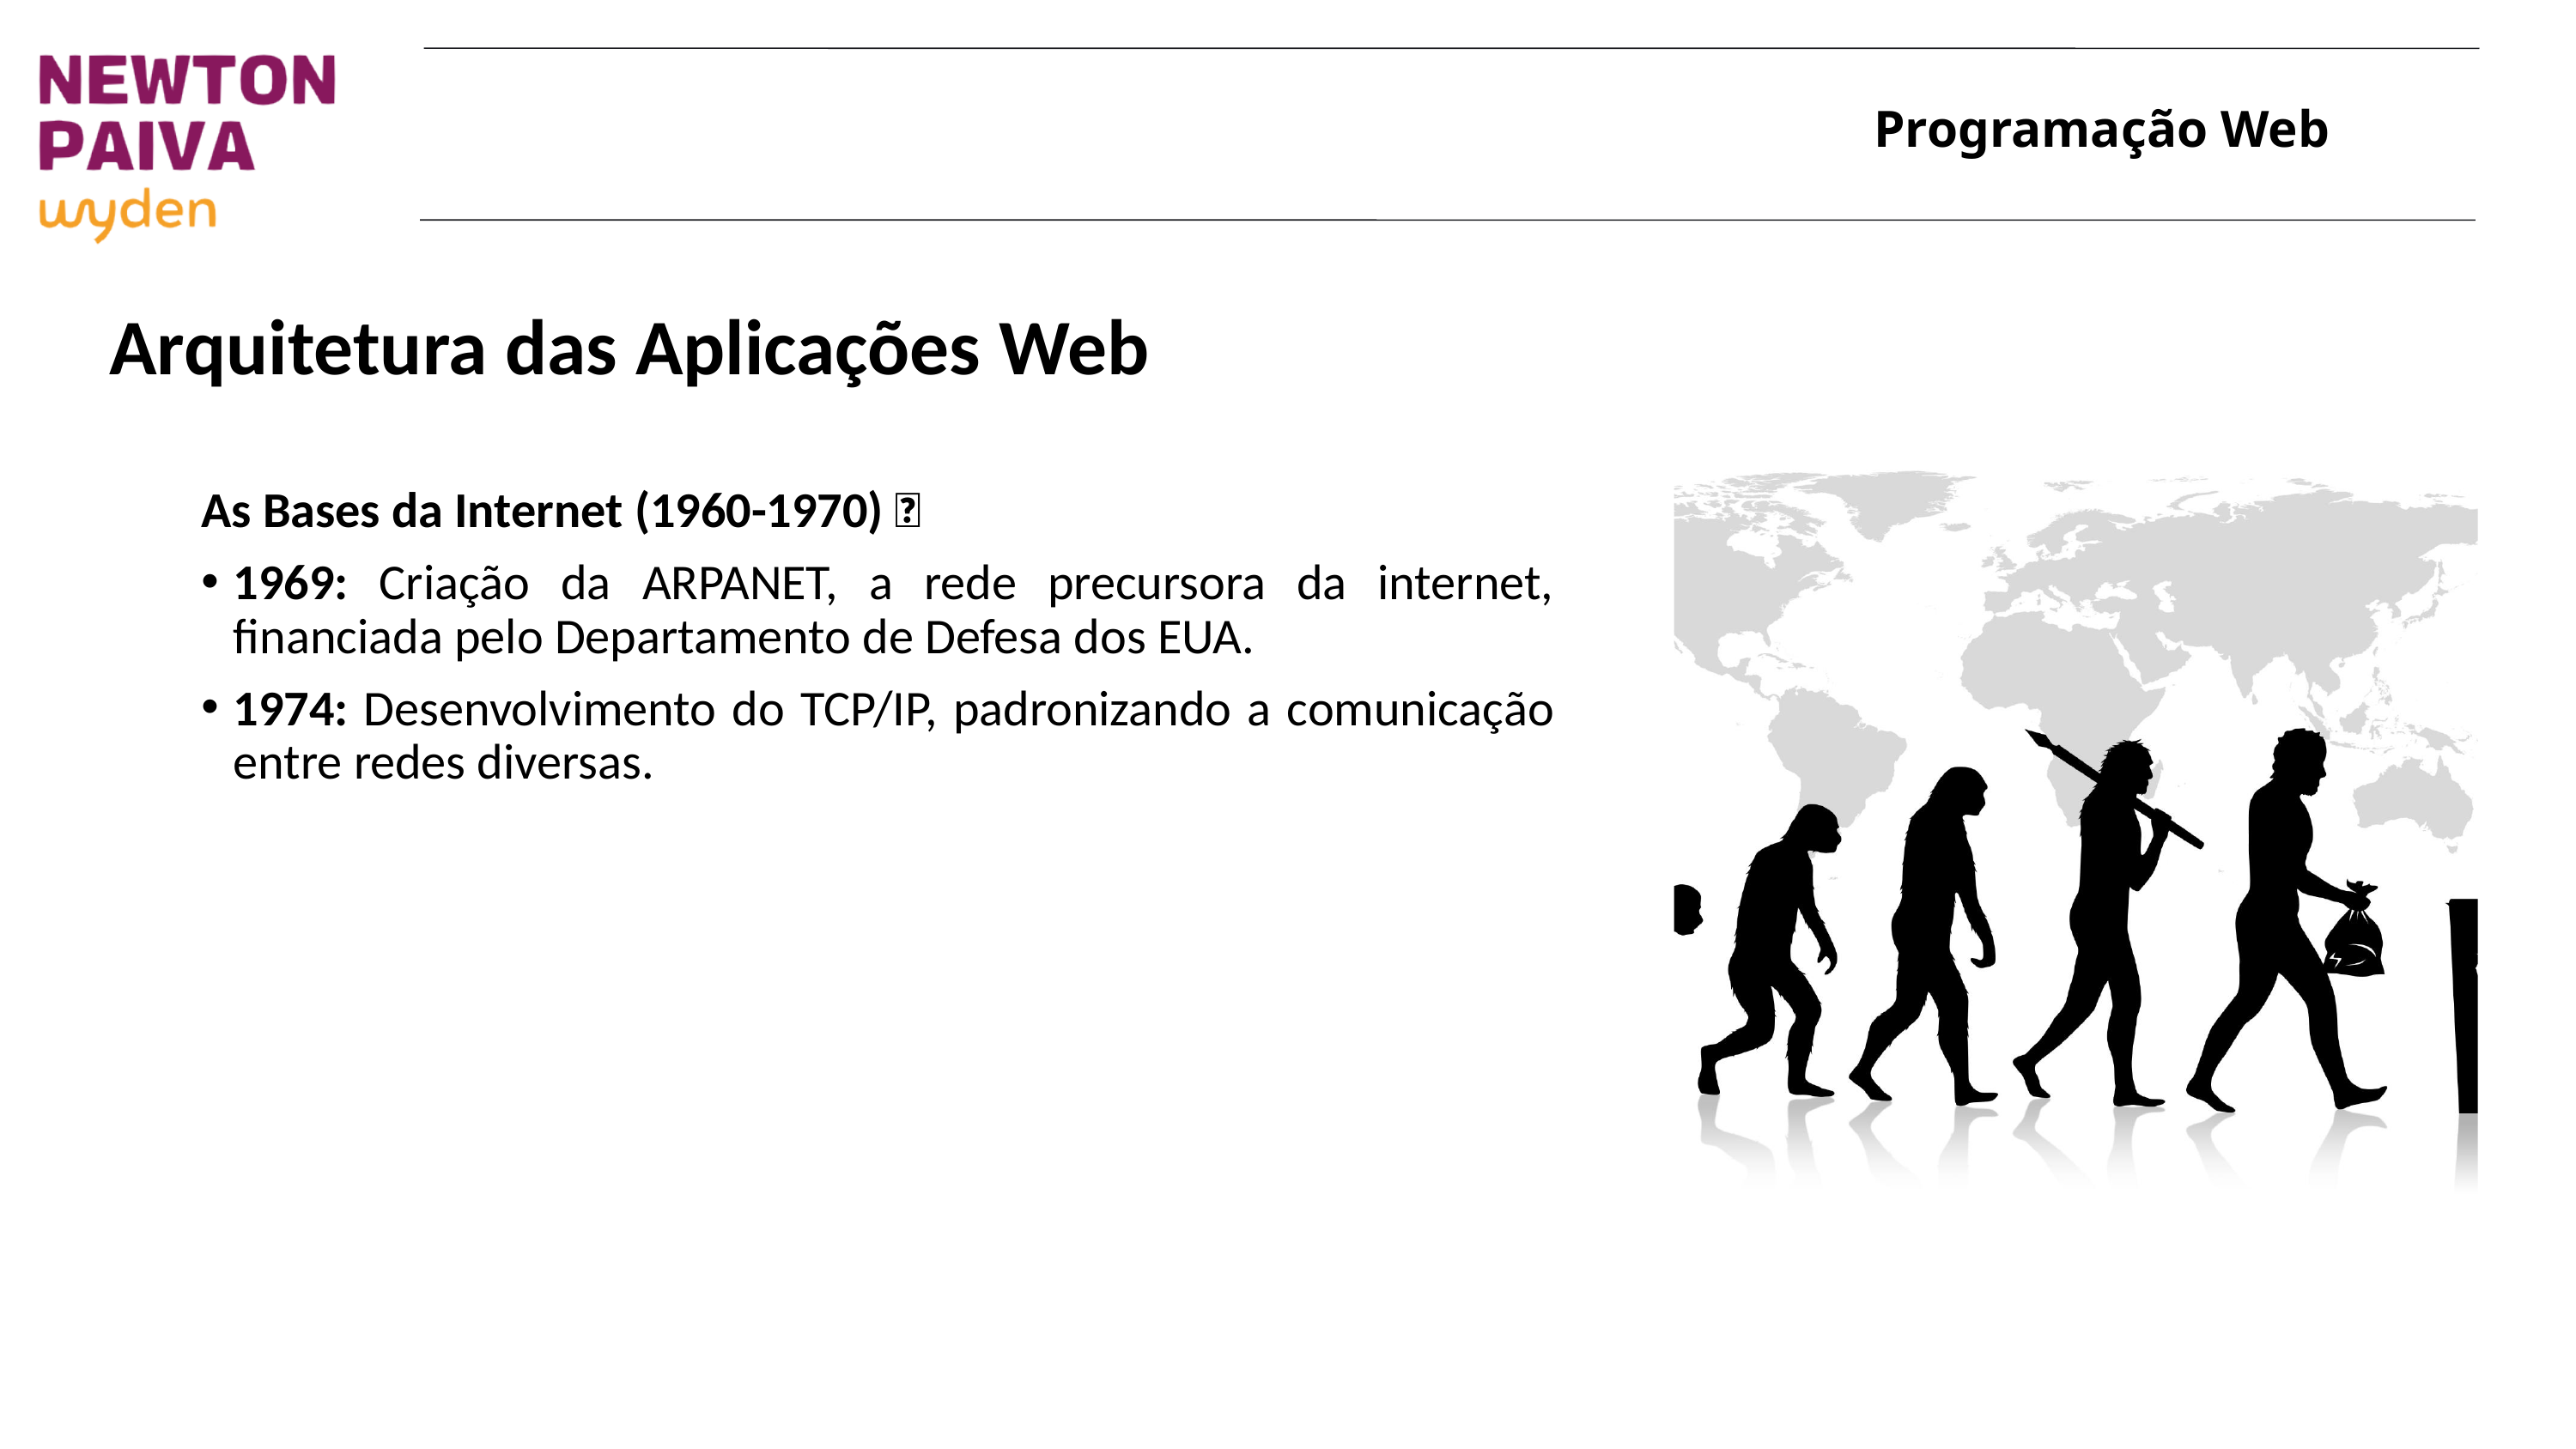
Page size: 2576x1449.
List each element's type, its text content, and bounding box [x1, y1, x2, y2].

picture [0, 0, 368, 276]
title Arquitetura das Aplicações Web [96, 300, 1192, 414]
picture [1674, 372, 2479, 1197]
list As Bases da Internet (1960-1970) 🔌 1969: Criação da ARPANET, a rede precursora da internet, financiada pelo Departamento de Defesa dos EUA. 1974: Desenvolvimento do TCP/IP, padronizando a comunicação entre redes diversas. [188, 477, 1567, 1149]
